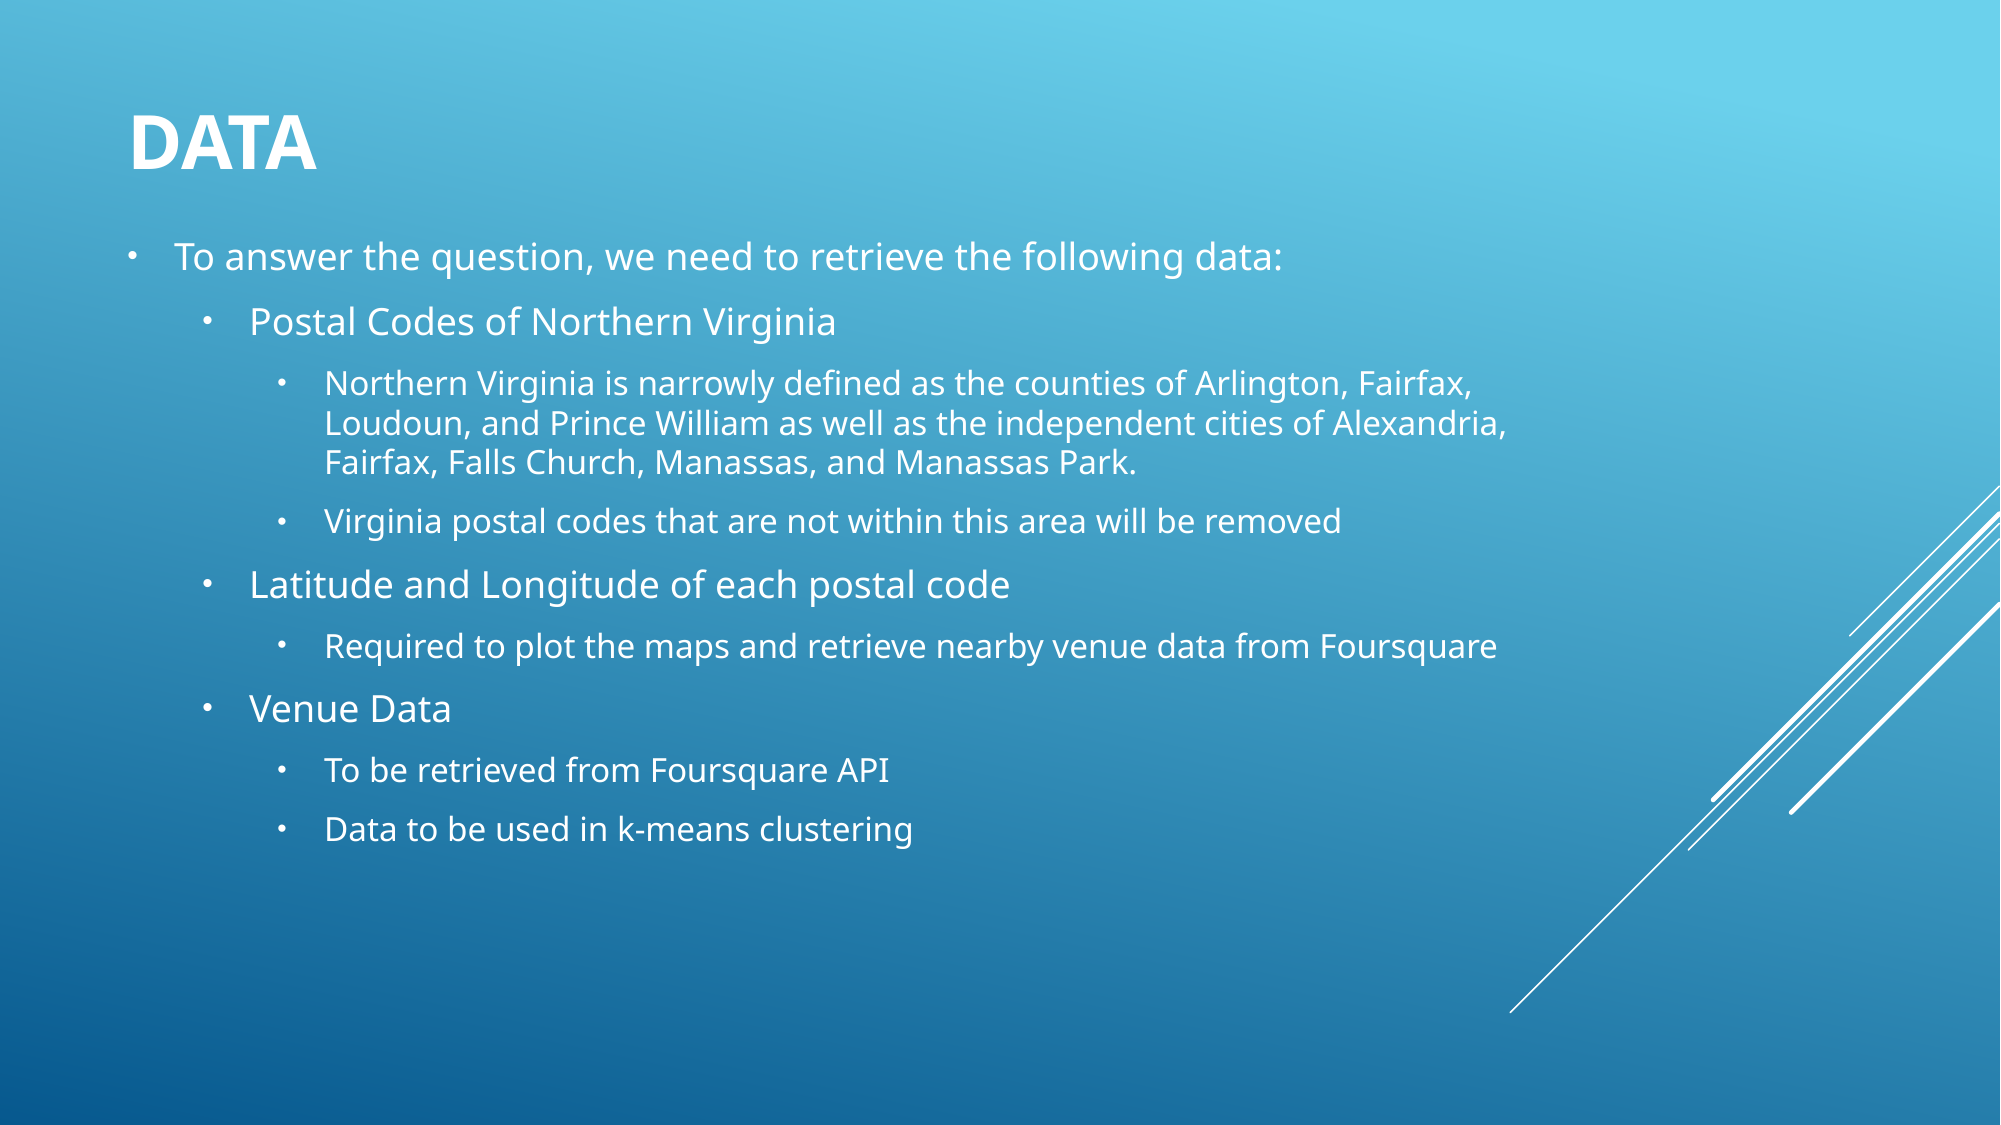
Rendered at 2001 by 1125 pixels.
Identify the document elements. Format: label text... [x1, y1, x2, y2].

list To answer the question, we need to retrieve the following data: Postal Codes of Northern Virginia Northern Virginia is narrowly defined as the counties of Arlington, Fairfax, Loudoun, and Prince William as well as the independent cities of Alexandria, Fairfax, Falls Church, Manassas, and Manassas Park. Virginia postal codes that are not within this area will be removed Latitude and Longitude of each postal code Required to plot the maps and retrieve nearby venue data from Foursquare Venue Data To be retrieved from Foursquare API Data to be used in k-means clustering [112, 224, 1565, 921]
title Data [112, 65, 1513, 192]
